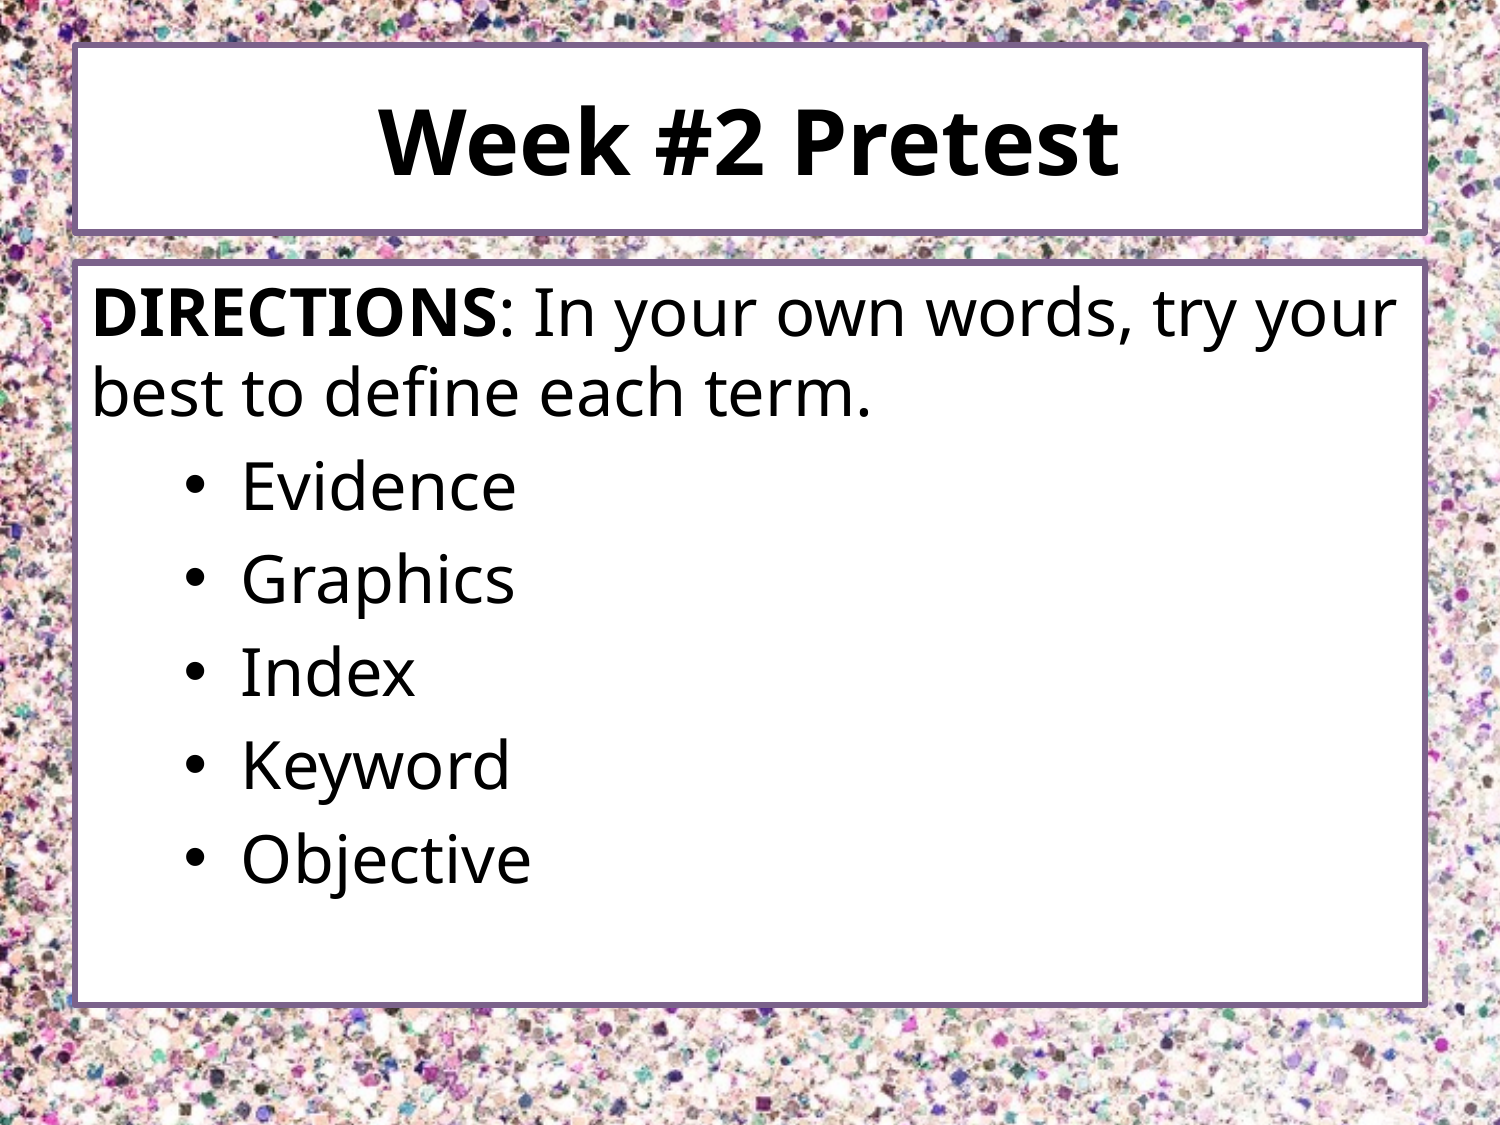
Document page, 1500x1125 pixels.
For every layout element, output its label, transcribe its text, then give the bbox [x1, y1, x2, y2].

title Week #2 Pretest [72, 42, 1428, 236]
picture [0, 0, 1500, 1125]
list DIRECTIONS: In your own words, try your best to define each term. Evidence Graphics Index Keyword Objective [72, 259, 1428, 1008]
